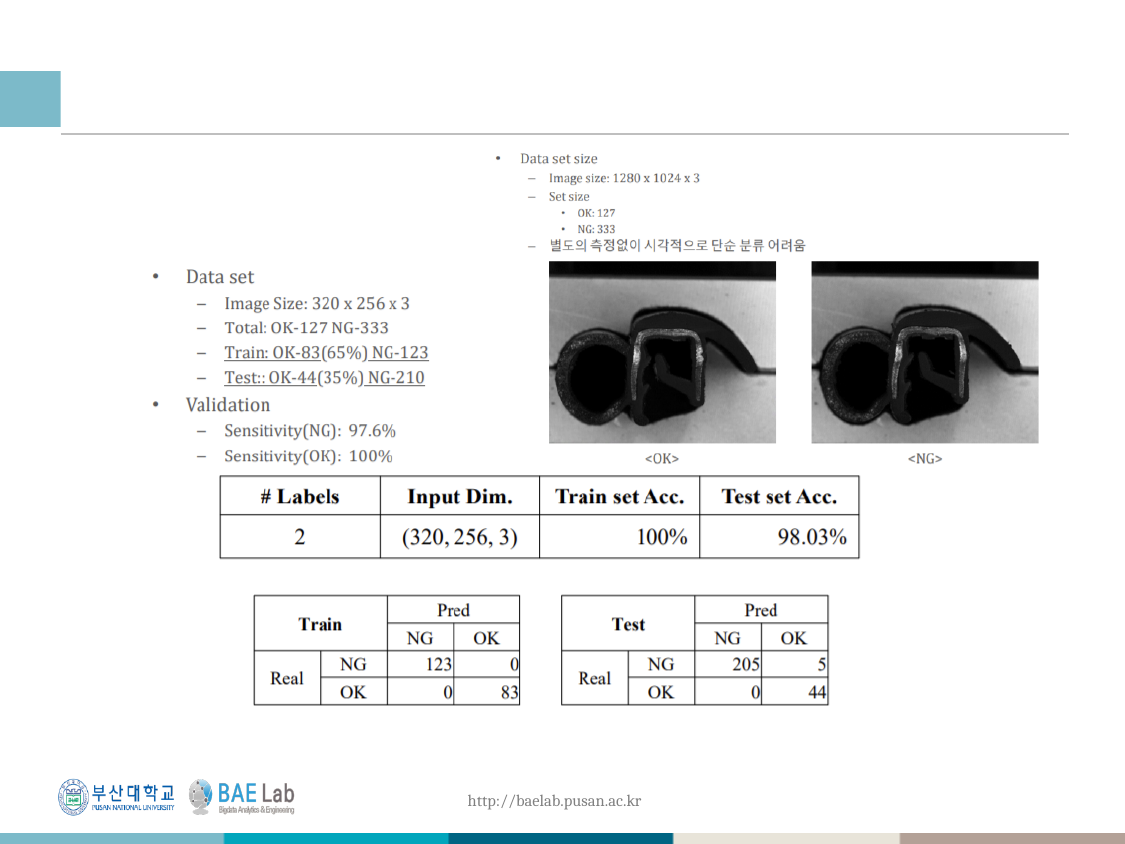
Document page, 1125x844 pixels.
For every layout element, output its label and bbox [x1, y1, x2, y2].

picture [137, 146, 1063, 719]
picture [55, 775, 175, 819]
picture [0, 833, 448, 844]
picture [673, 833, 1125, 844]
picture [186, 776, 300, 816]
